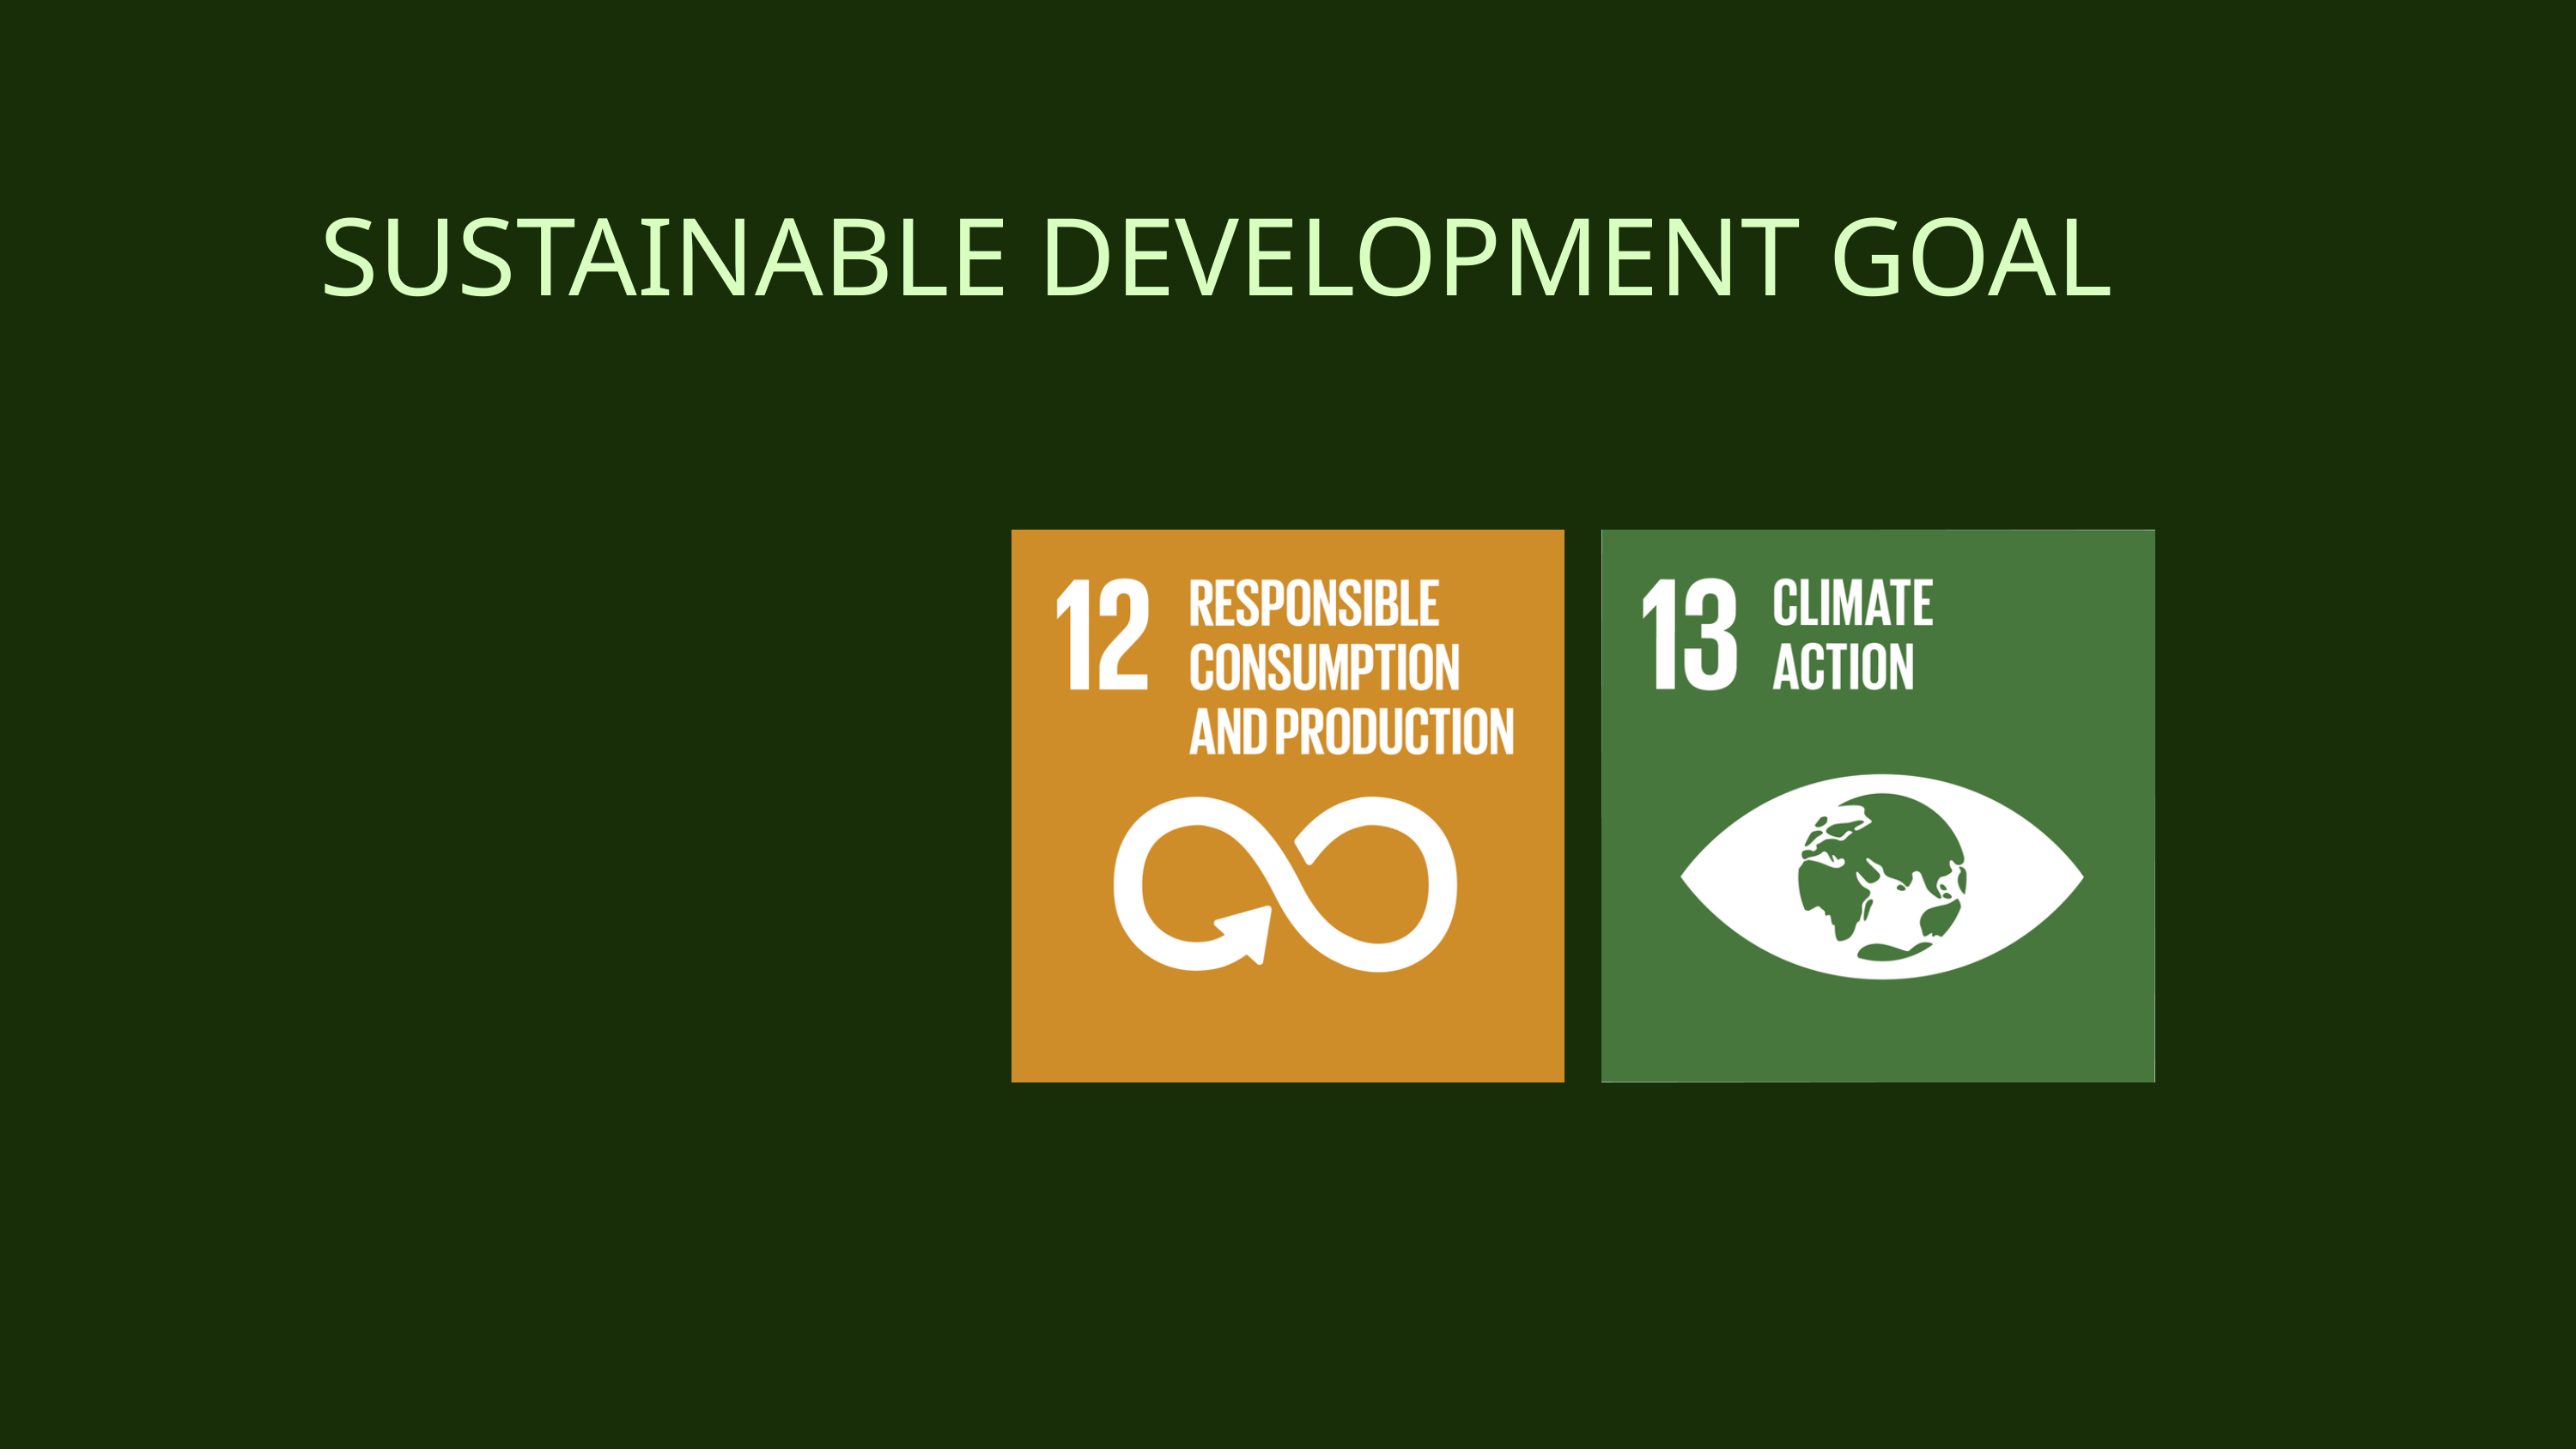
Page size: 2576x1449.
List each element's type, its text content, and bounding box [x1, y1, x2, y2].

picture [1012, 530, 1565, 1082]
text_box SUSTAINABLE DEVELOPMENT GOAL [262, 167, 2172, 318]
picture [1601, 530, 2155, 1082]
